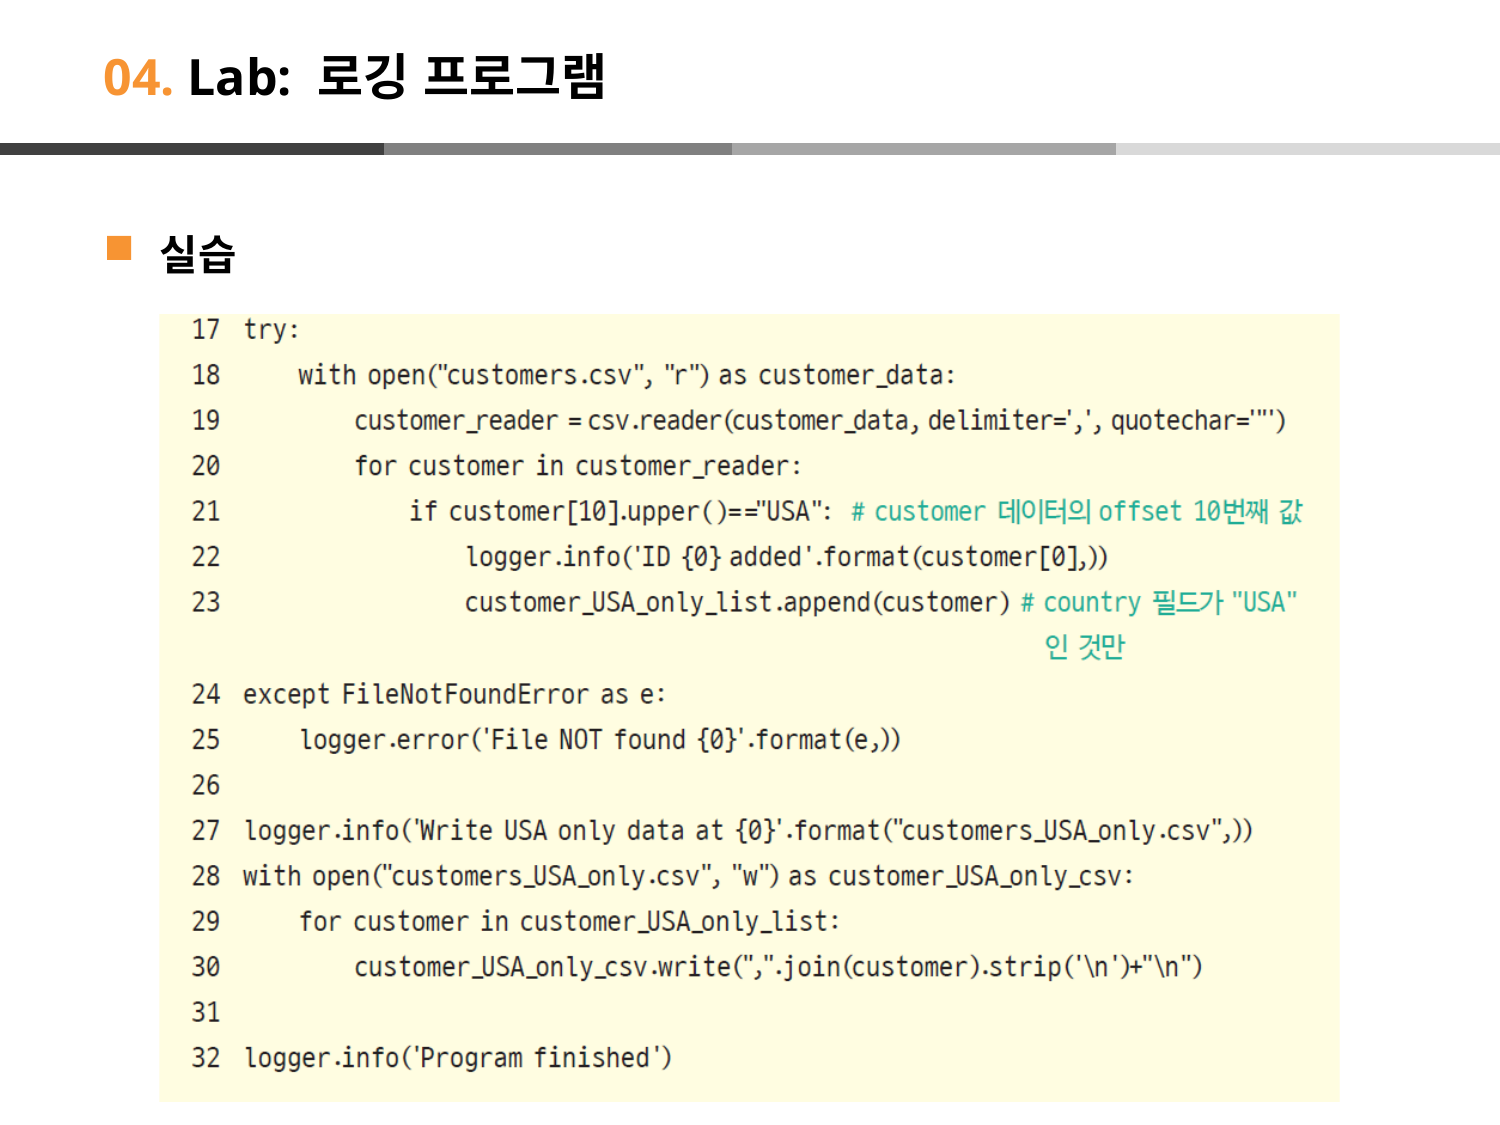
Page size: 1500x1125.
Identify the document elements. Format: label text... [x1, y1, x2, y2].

list 실습 [88, 196, 1436, 386]
picture [159, 314, 1341, 1103]
title 04. Lab: 로깅 프로그램 [88, 30, 1211, 121]
